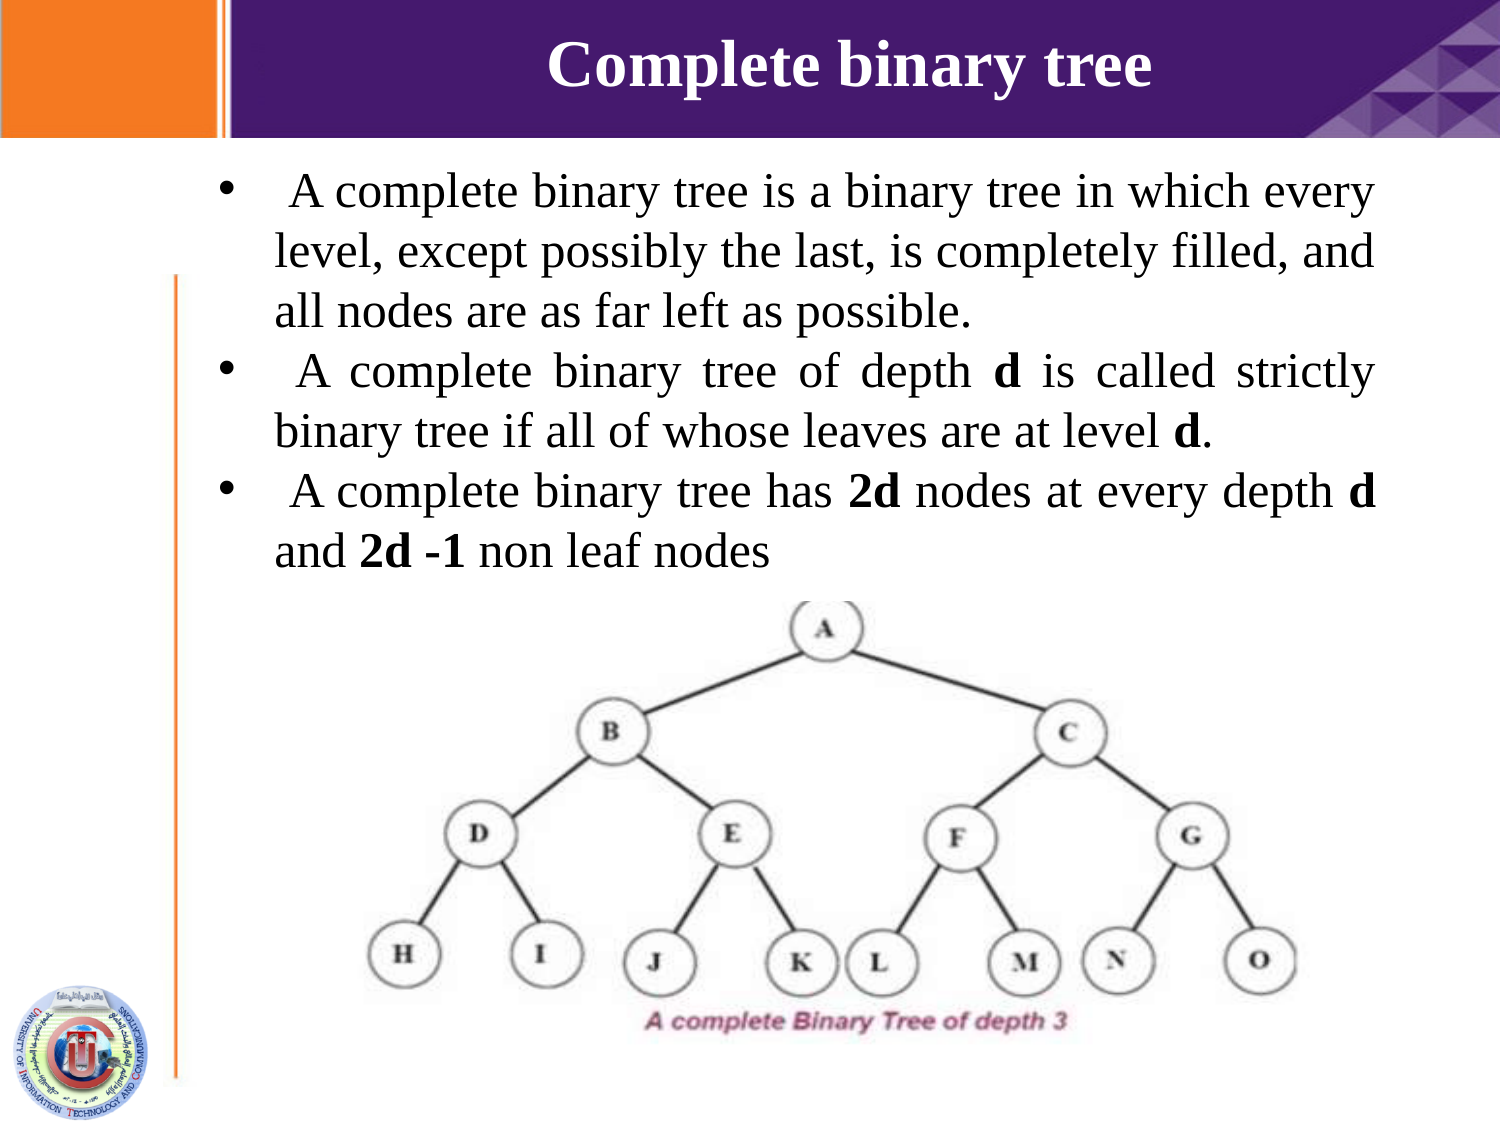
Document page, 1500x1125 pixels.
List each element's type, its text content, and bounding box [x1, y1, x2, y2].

text_box A complete binary tree is a binary tree in which every level, except possibly the last, is completely filled, and all nodes are as far left as possible. A complete binary tree of depth d is called strictly binary tree if all of whose leaves are at level d. A complete binary tree has 2d nodes at every depth d and 2d -1 non leaf nodes [203, 149, 1391, 585]
picture [287, 601, 1392, 1047]
picture [0, 274, 201, 1125]
picture [0, 0, 1500, 138]
